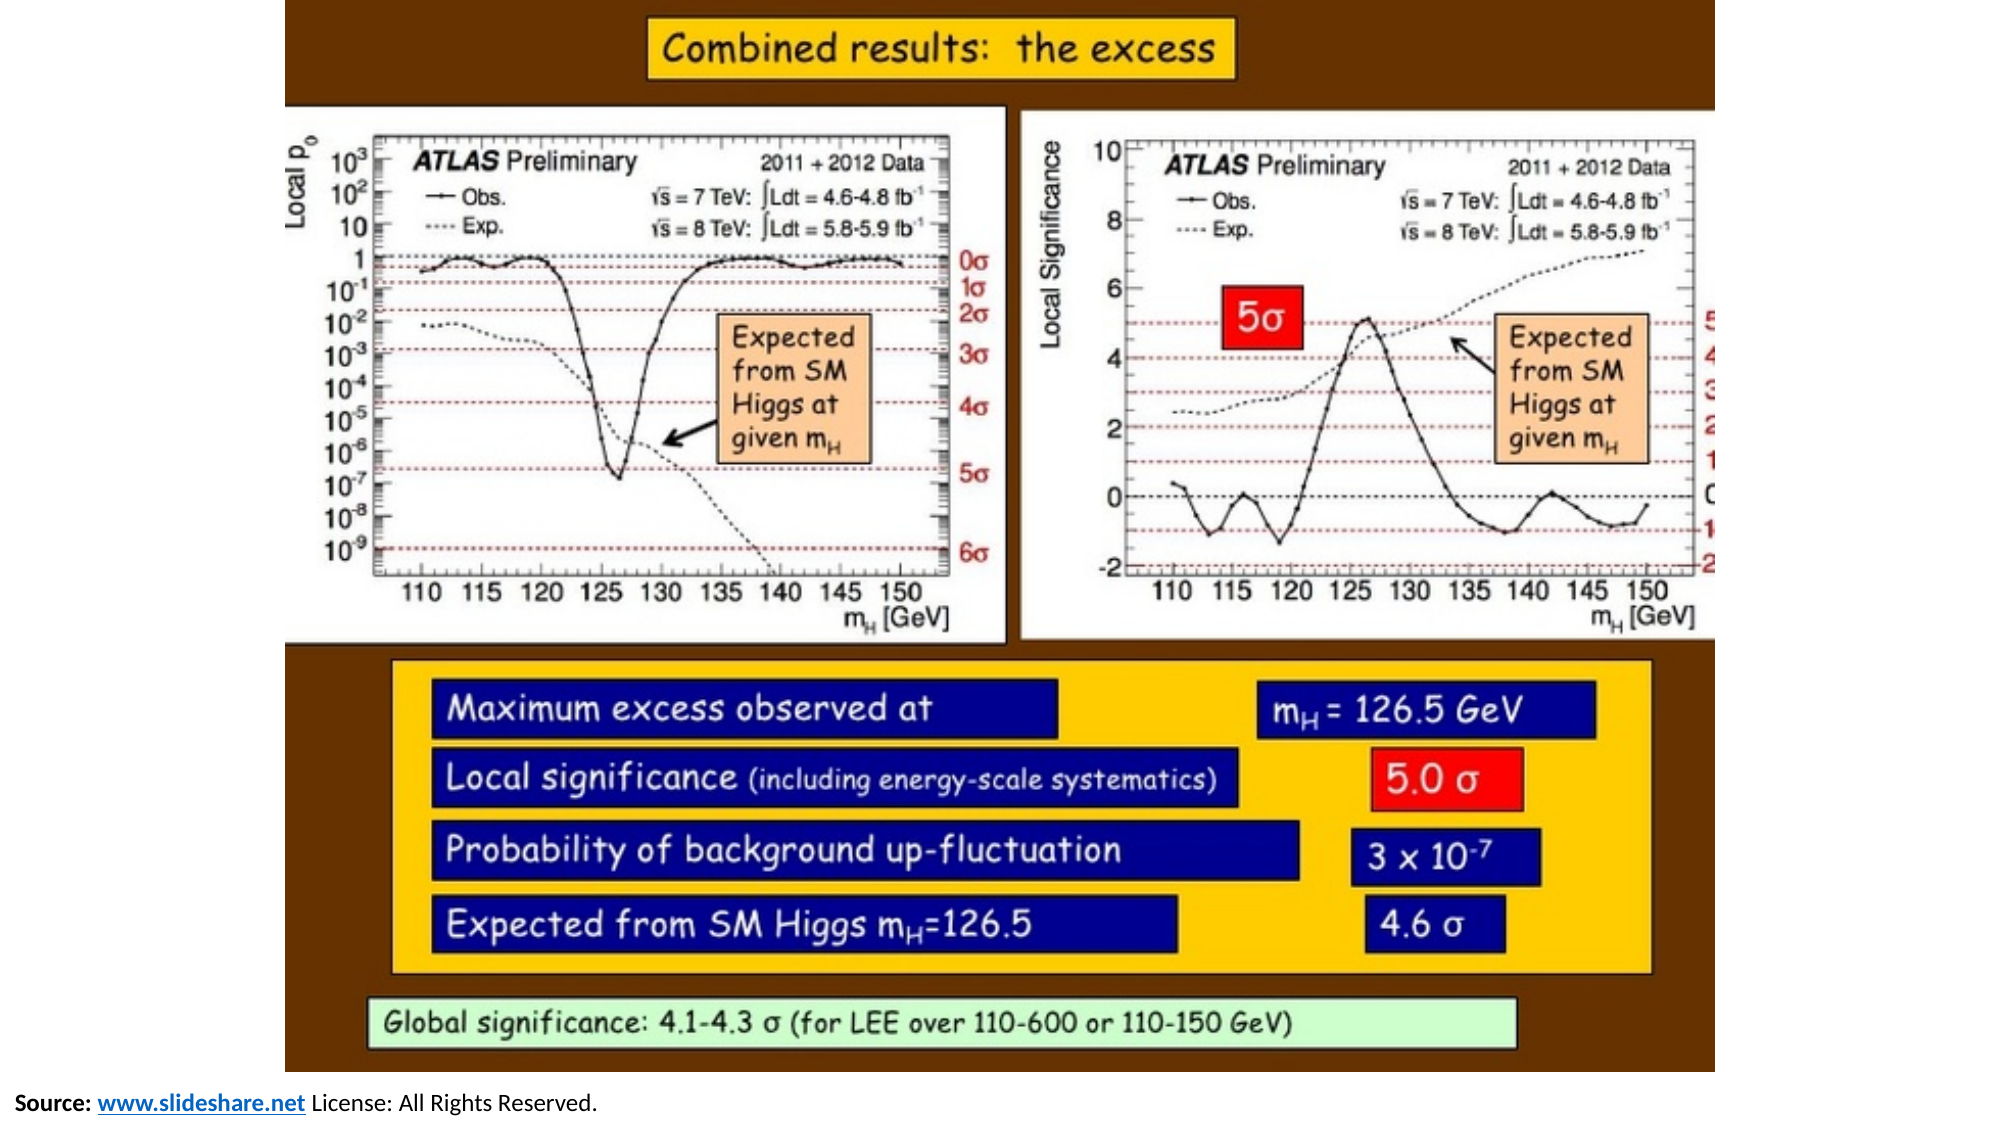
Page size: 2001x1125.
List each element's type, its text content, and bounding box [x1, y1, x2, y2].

picture [285, 0, 1715, 1072]
text_box Source: www.slideshare.net License: All Rights Reserved. [0, 1079, 1000, 1125]
